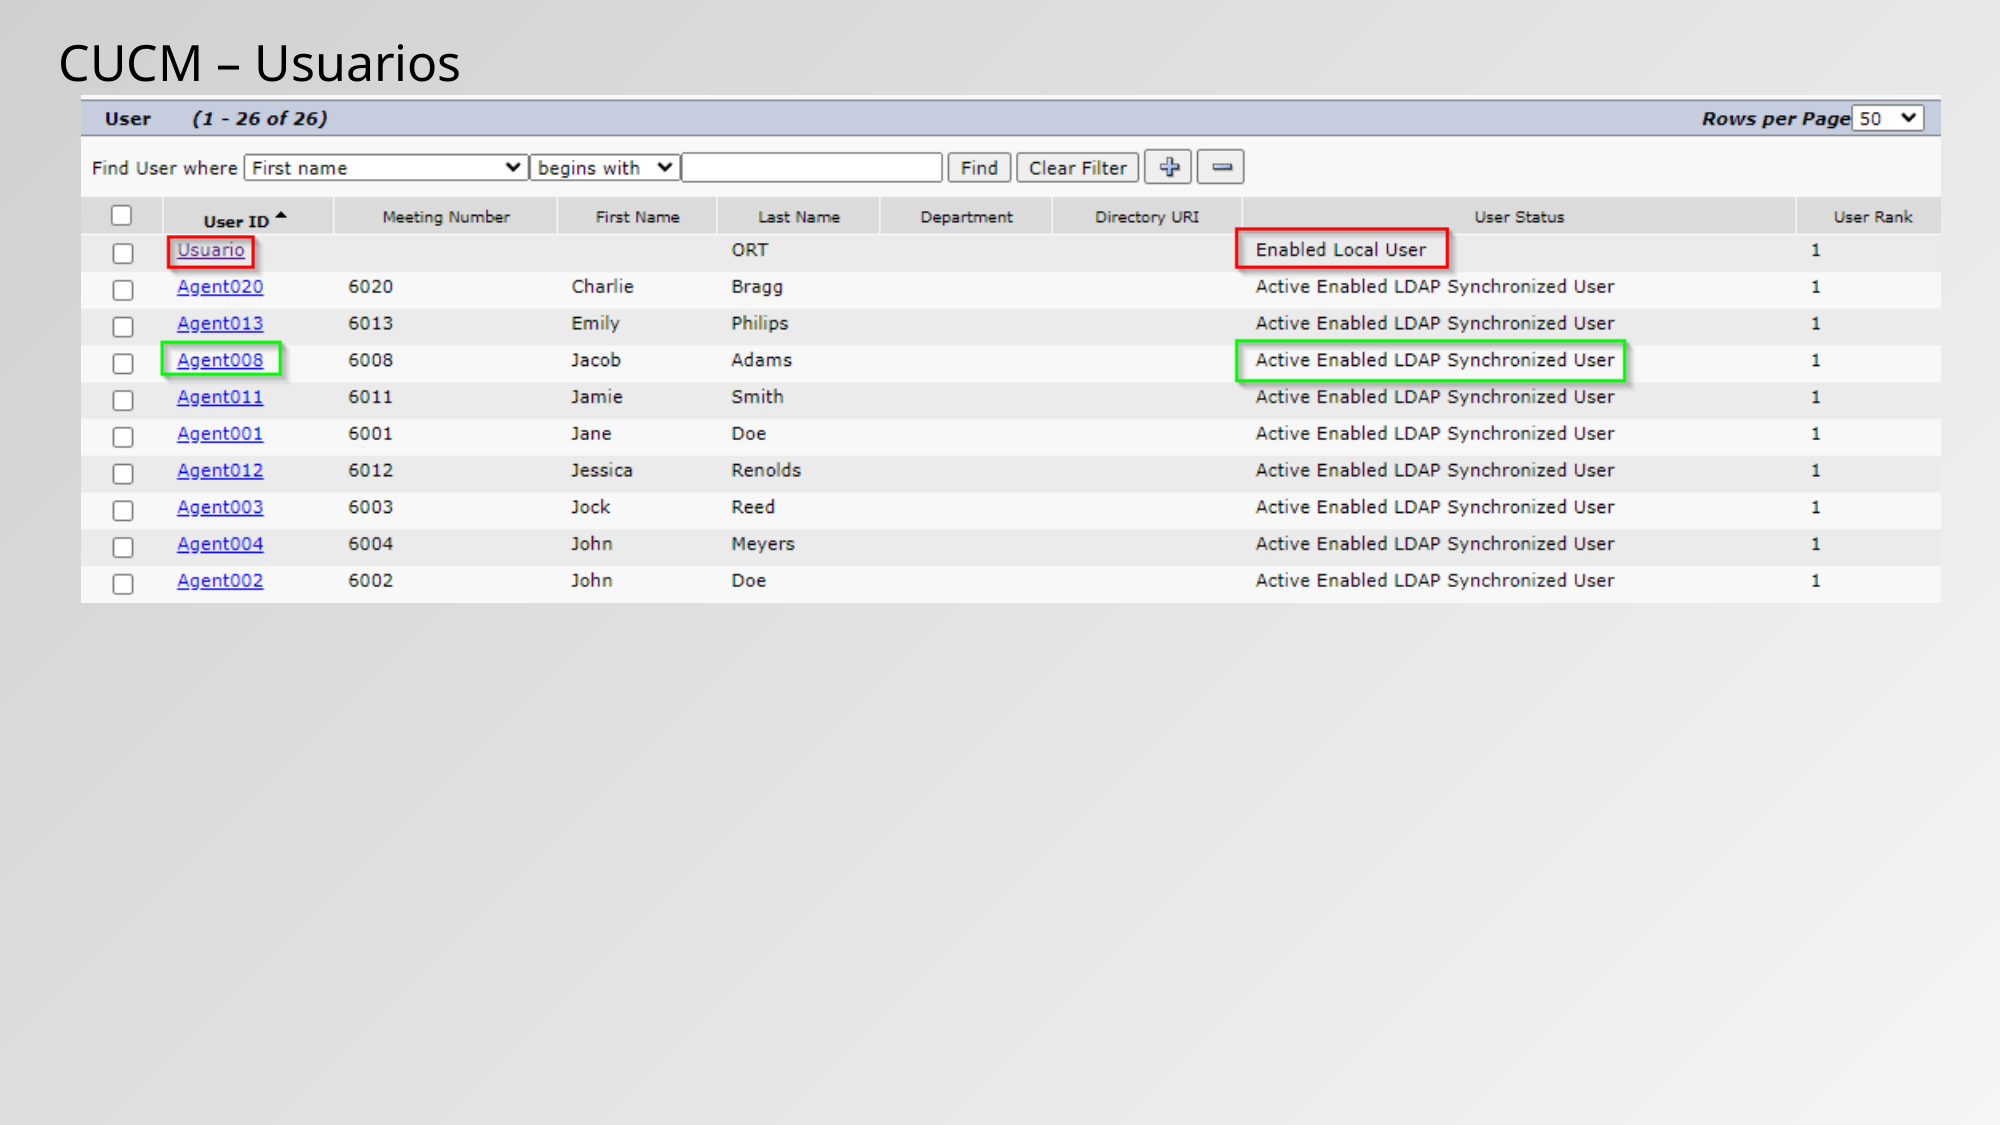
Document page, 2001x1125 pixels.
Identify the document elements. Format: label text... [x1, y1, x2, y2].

title CUCM – Usuarios [43, 24, 1712, 106]
picture [81, 95, 1941, 603]
